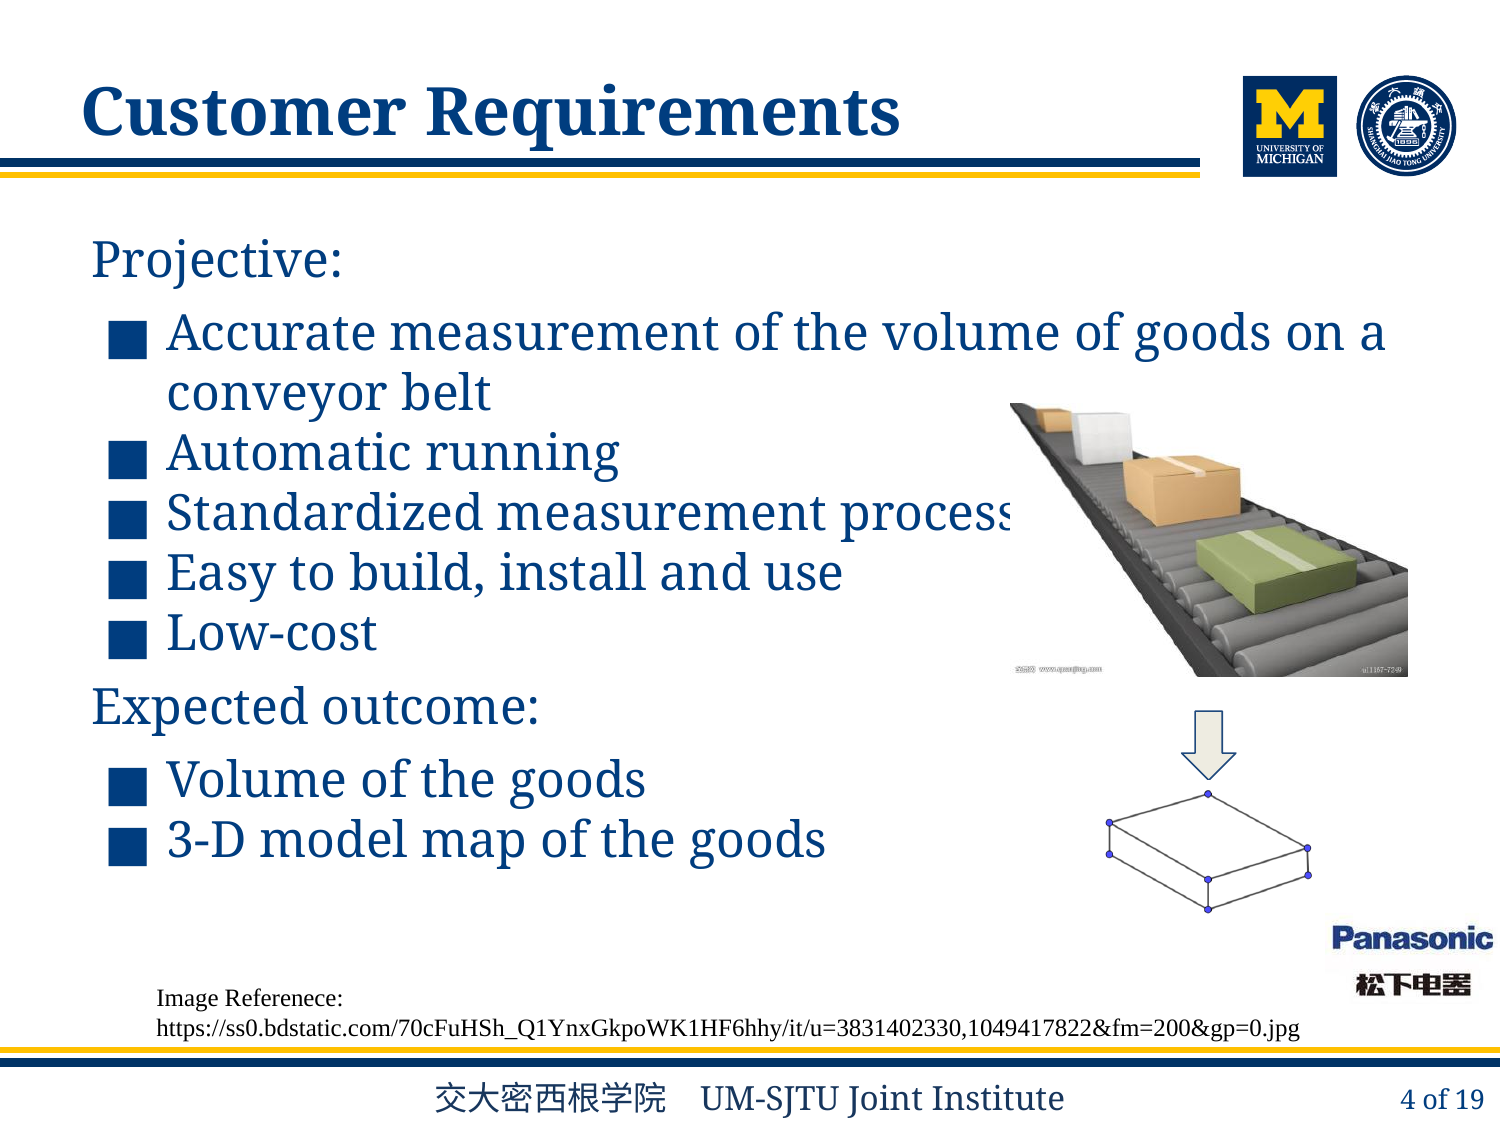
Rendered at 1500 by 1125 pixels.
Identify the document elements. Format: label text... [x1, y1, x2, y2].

text_box [1181, 711, 1236, 778]
picture [1091, 779, 1500, 1047]
slide_number ‹#› of 19 [1363, 1074, 1500, 1125]
title Customer Requirements [64, 56, 1247, 161]
picture [1009, 403, 1408, 677]
picture [1228, 68, 1463, 182]
text_box Image Referenece: https://ss0.bdstatic.com/70cFuHSh_Q1YnxGkpoWK1HF6hhy/it/u=3831402330,1049417822&fm=200&gp=0.jpg [141, 966, 1427, 1081]
list Projective: Accurate measurement of the volume of goods on a conveyor belt Automatic running Standardized measurement process Easy to build, install and use Low-cost Expected outcome: Volume of the goods 3-D model map of the goods [76, 219, 1427, 1025]
